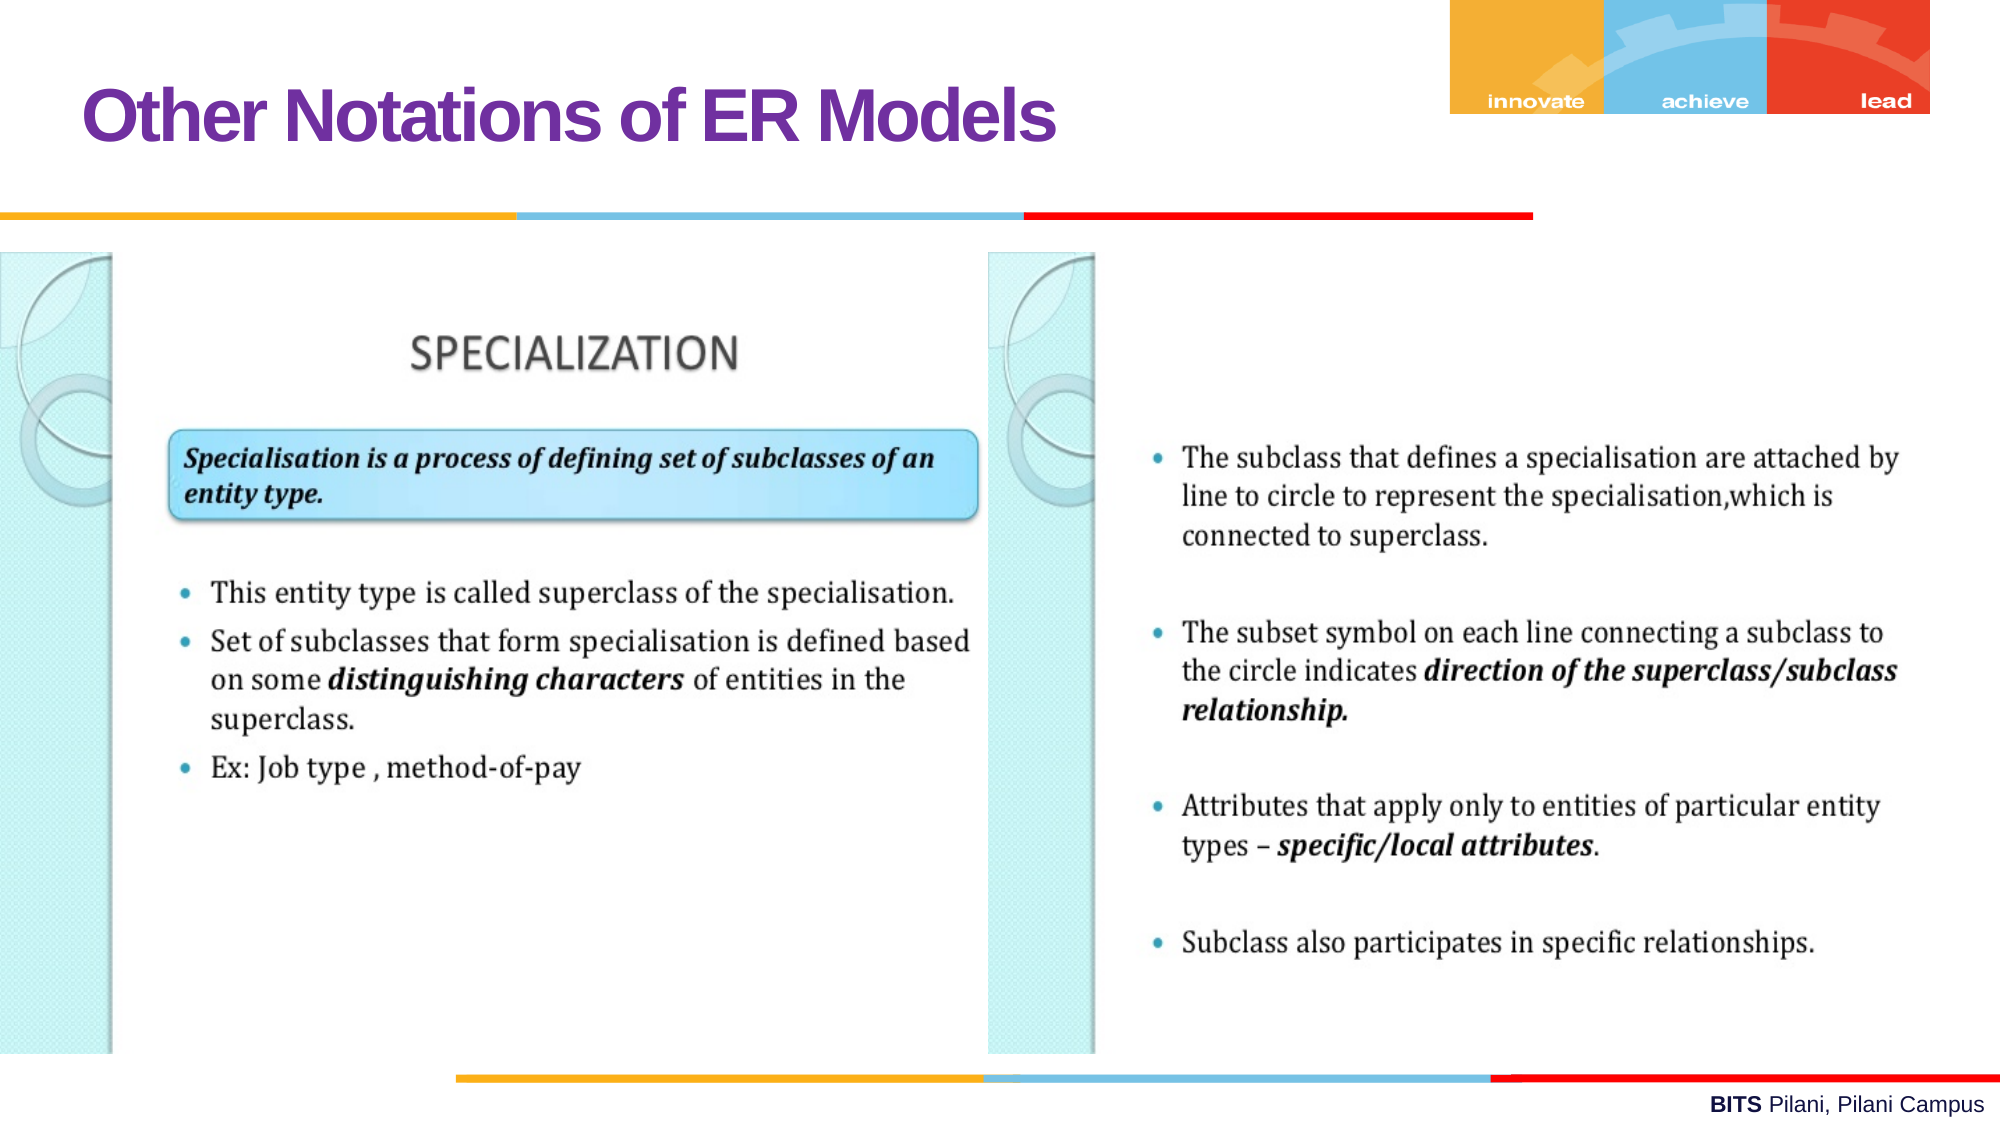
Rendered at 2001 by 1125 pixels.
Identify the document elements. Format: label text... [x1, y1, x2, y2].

picture [1449, 0, 1930, 114]
picture [0, 252, 1955, 1054]
list Other Notations of ER Models [66, 24, 1450, 213]
